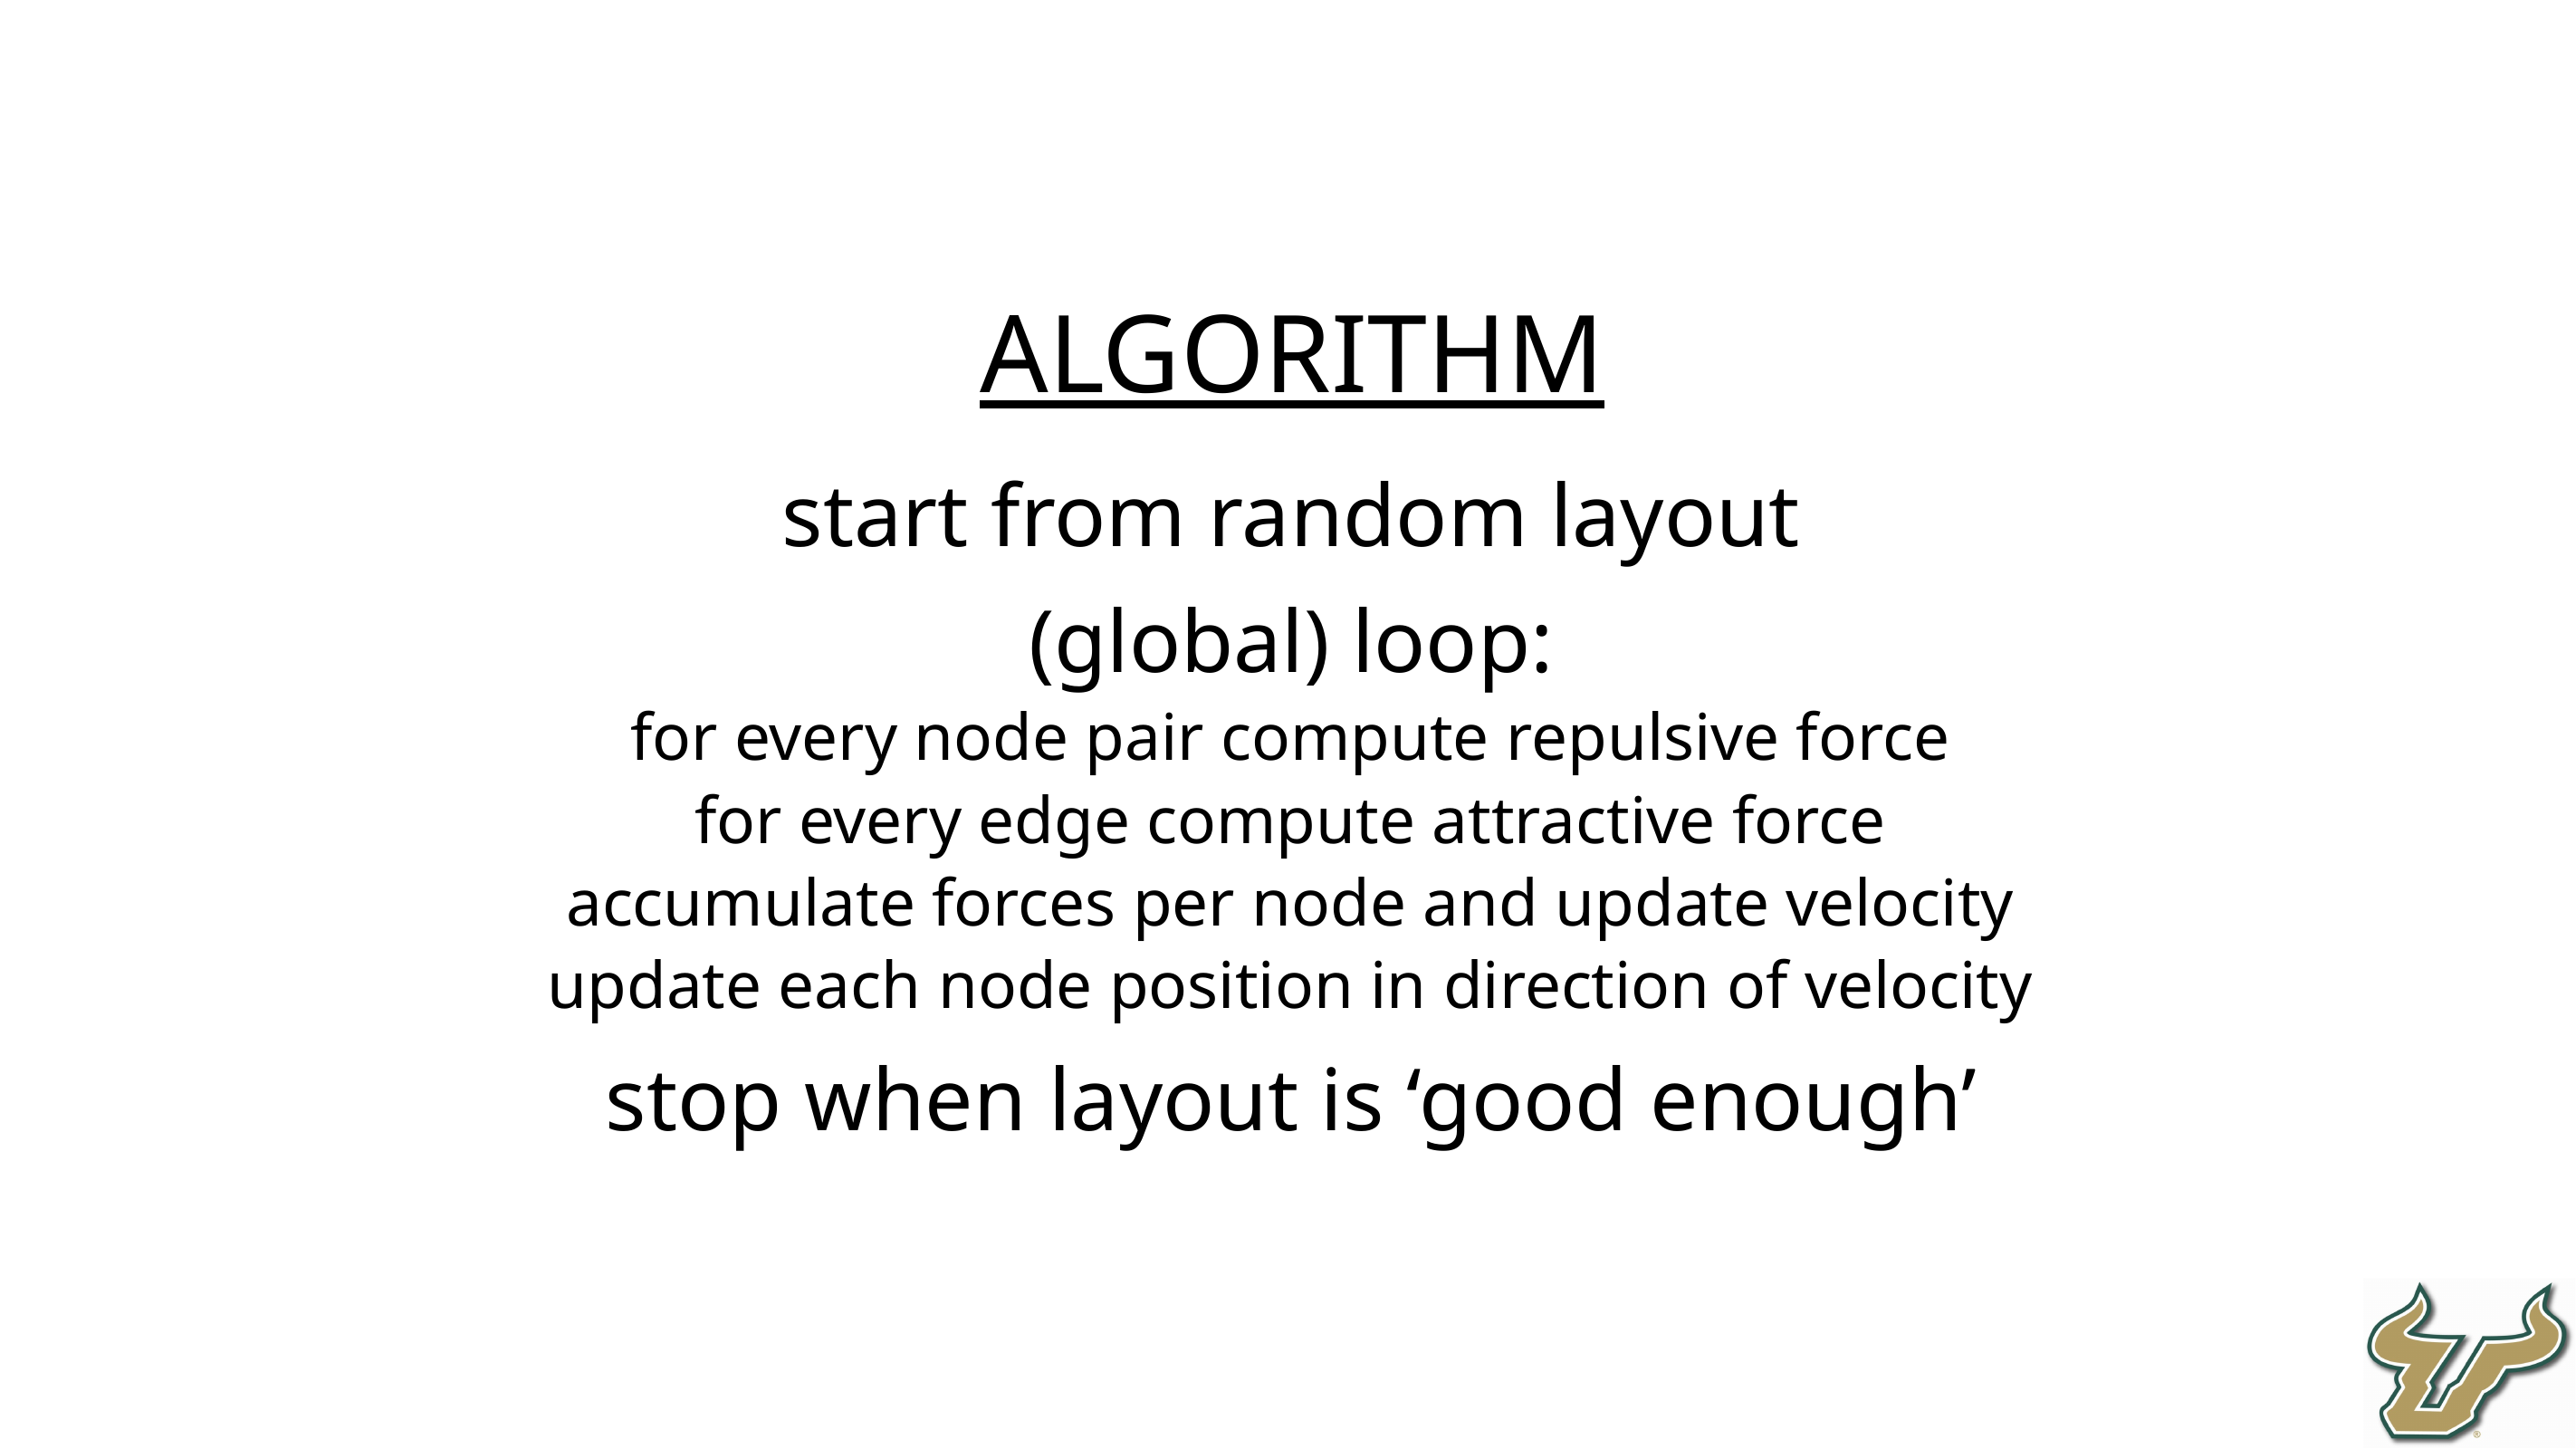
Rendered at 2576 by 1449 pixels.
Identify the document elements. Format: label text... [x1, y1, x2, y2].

picture [2363, 1278, 2576, 1448]
list ALGORITHM start from random layout (global) loop: for every node pair compute repulsive force for every edge compute attractive force accumulate forces per node and update velocity update each node position in direction of velocity stop when layout is ‘good enough’ [139, 175, 2437, 1274]
